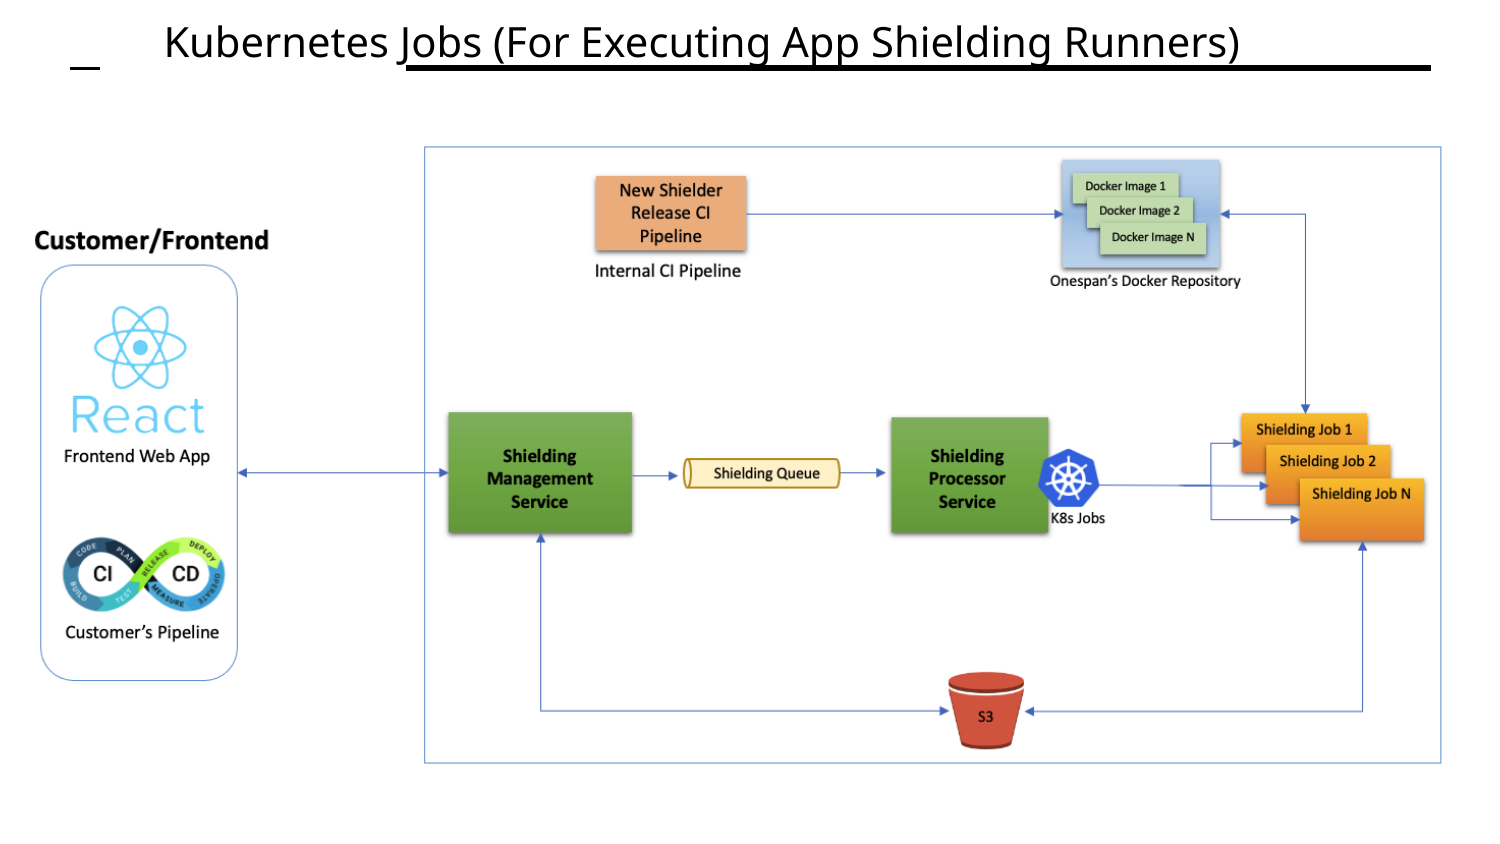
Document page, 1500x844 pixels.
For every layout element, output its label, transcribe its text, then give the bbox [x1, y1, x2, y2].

title Kubernetes Jobs (For Executing App Shielding Runners) [148, 0, 1356, 98]
picture [24, 121, 1476, 789]
